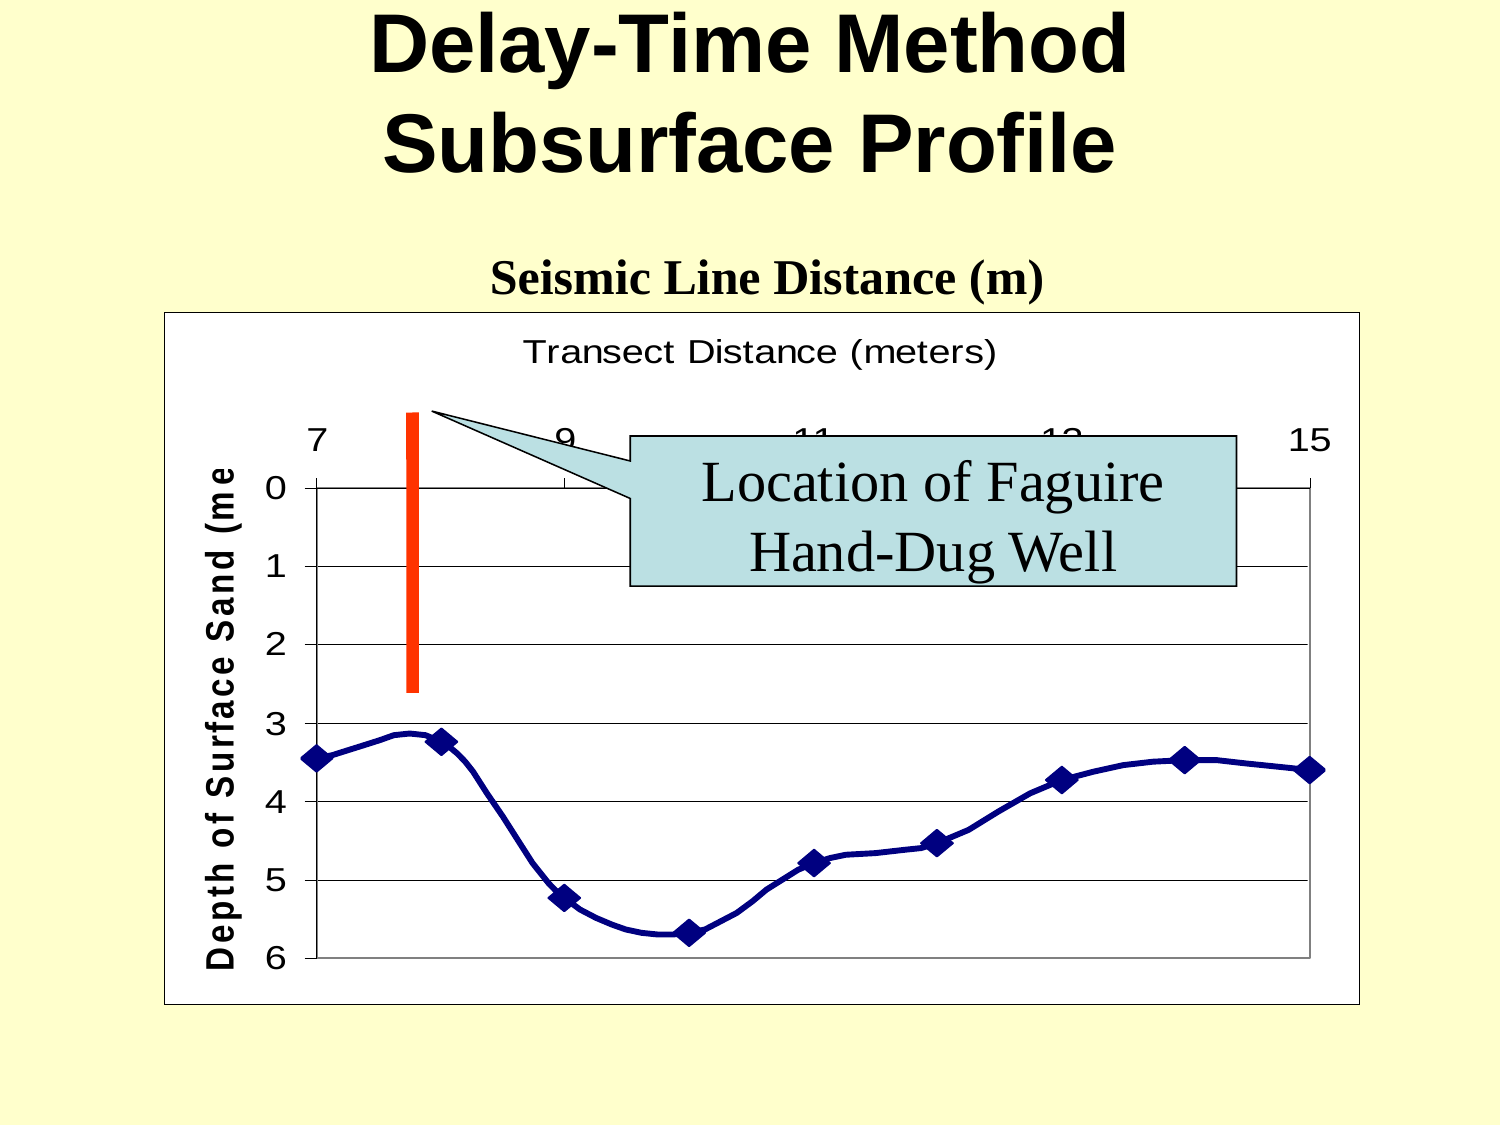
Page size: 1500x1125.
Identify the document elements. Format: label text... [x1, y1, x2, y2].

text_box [149, 299, 1376, 1017]
text_box Seismic Line Distance (m) [474, 237, 1090, 298]
title Delay-Time Method Subsurface Profile [74, 44, 1426, 233]
